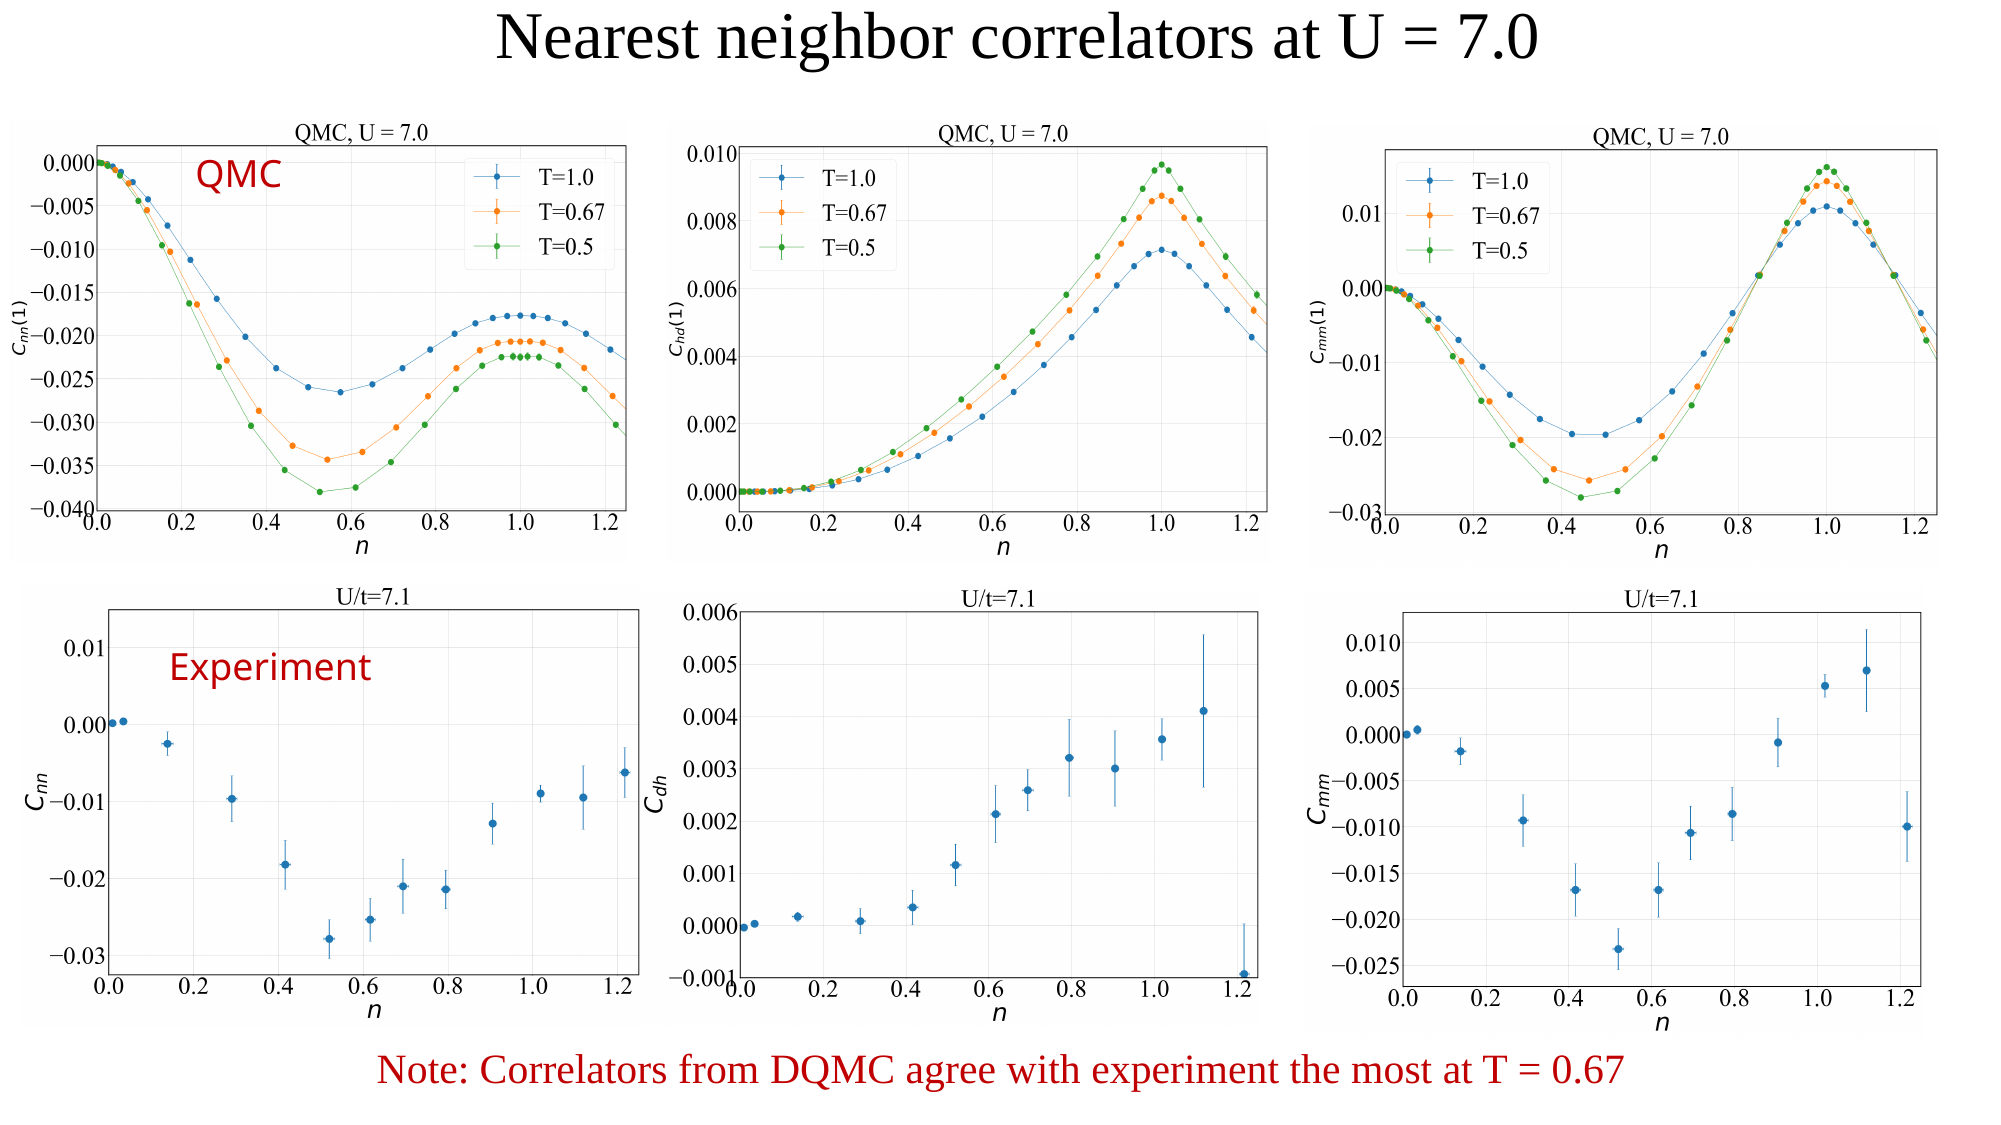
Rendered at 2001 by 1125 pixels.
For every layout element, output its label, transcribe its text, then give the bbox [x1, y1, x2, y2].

picture [1304, 586, 1925, 1039]
picture [22, 583, 1261, 1030]
text_box Note: Correlators from DQMC agree with experiment the most at T = 0.67 [361, 1034, 1642, 1100]
text_box Nearest neighbor correlators at U = 7.0 [480, 0, 1558, 80]
picture [1307, 123, 1940, 566]
picture [666, 121, 1271, 564]
picture [9, 119, 630, 563]
